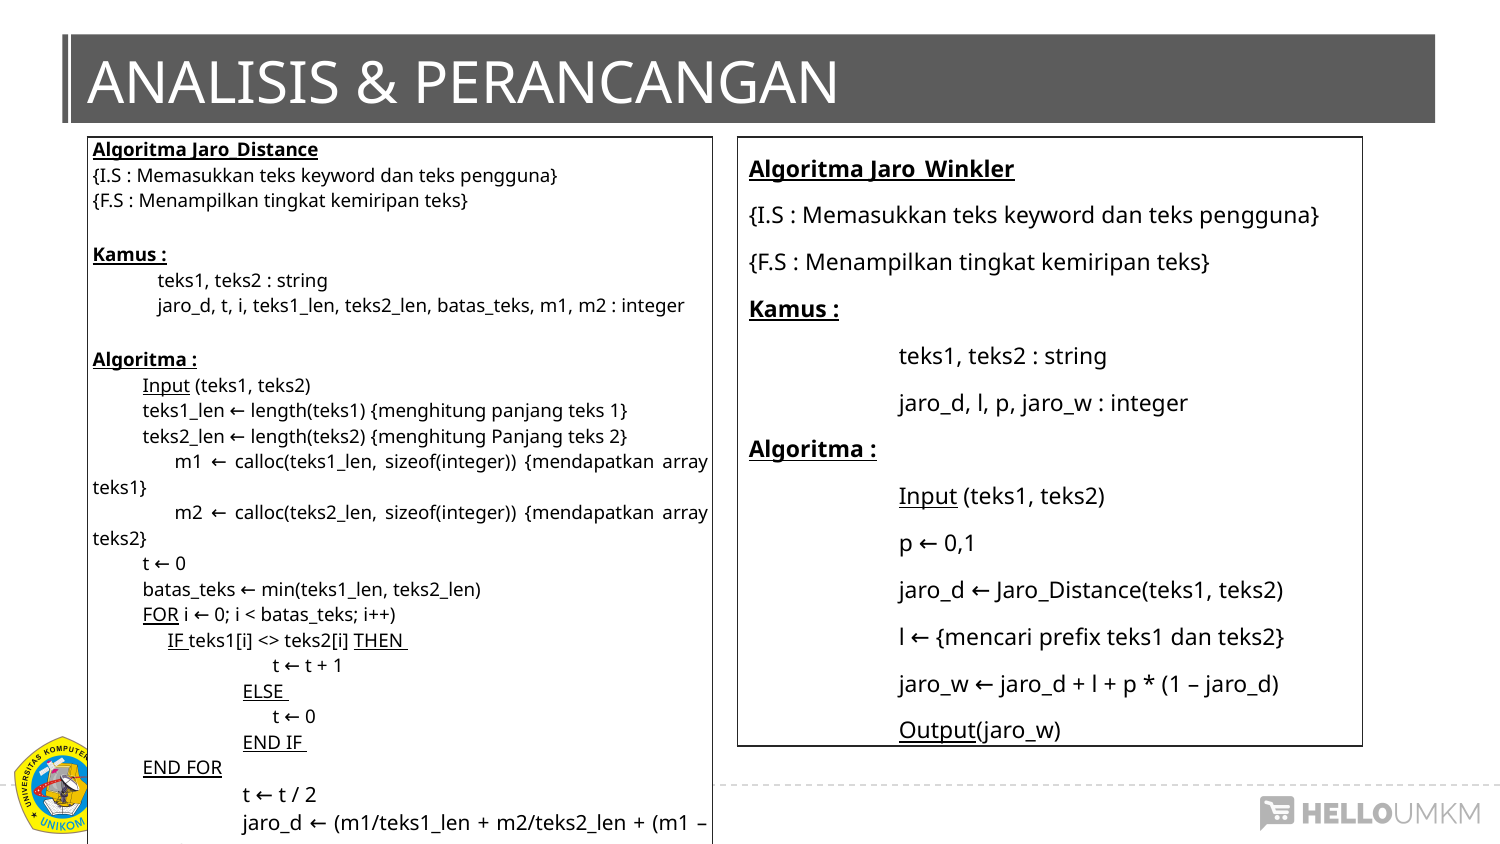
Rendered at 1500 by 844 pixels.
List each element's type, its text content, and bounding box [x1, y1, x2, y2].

table_header Algoritma Jaro_Winkler {I.S : Memasukkan teks keyword dan teks pengguna} {F.S : Menampilkan tingkat kemiripan teks} Kamus : teks1, teks2 : string jaro_d, l, p, jaro_w : integer Algoritma : Input (teks1, teks2) p ← 0,1 jaro_d ← Jaro_Distance(teks1, teks2) l ← {mencari prefix teks1 dan teks2} jaro_w ← jaro_d + l + p * (1 – jaro_d) Output(jaro_w) [738, 138, 1362, 745]
table_header Algoritma Jaro_Distance {I.S : Memasukkan teks keyword dan teks pengguna} {F.S : Menampilkan tingkat kemiripan teks} Kamus : teks1, teks2 : string jaro_d, t, i, teks1_len, teks2_len, batas_teks, m1, m2 : integer Algoritma : Input (teks1, teks2) teks1_len ← length(teks1) {menghitung panjang teks 1} teks2_len ← length(teks2) {menghitung Panjang teks 2} m1 ← calloc(teks1_len, sizeof(integer)) {mendapatkan array teks1} m2 ← calloc(teks2_len, sizeof(integer)) {mendapatkan array teks2} t ← 0 batas_teks ← min(teks1_len, teks2_len) FOR i ← 0; i < batas_teks; i++) IF teks1[i] <> teks2[i] THEN t ← t + 1 ELSE t ← 0 END IF END FOR t ← t / 2 jaro_d ← (m1/teks1_len + m2/teks2_len + (m1 – t )/m1) / 3 Output(jaro_d) [88, 138, 712, 844]
title ANALISIS & PERANCANGAN [87, 39, 1436, 121]
picture [14, 736, 87, 834]
picture [34, 759, 87, 815]
